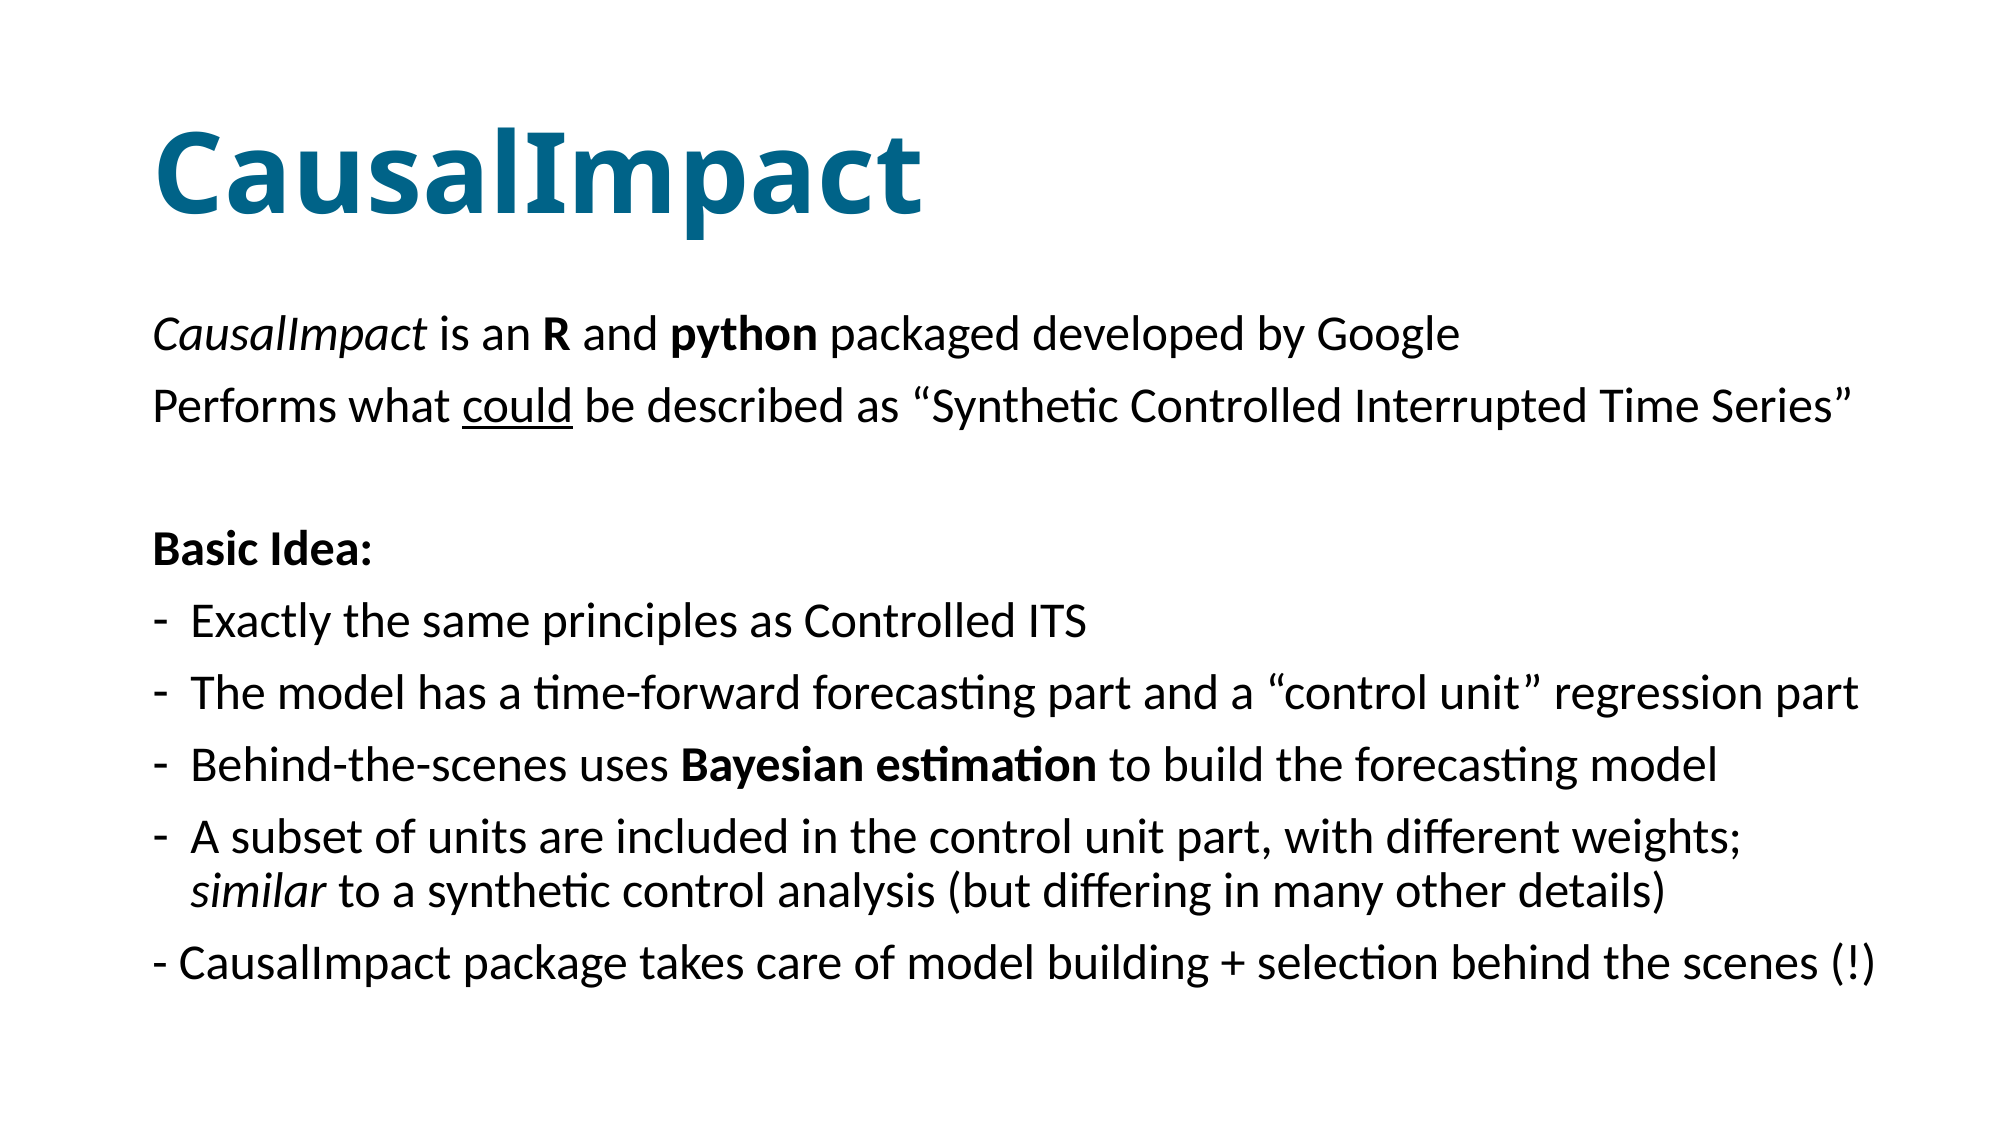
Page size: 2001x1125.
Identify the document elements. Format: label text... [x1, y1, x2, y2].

list CausalImpact is an R and python packaged developed by Google Performs what could be described as “Synthetic Controlled Interrupted Time Series” Basic Idea: Exactly the same principles as Controlled ITS The model has a time-forward forecasting part and a “control unit” regression part Behind-the-scenes uses Bayesian estimation to build the forecasting model A subset of units are included in the control unit part, with different weights; similar to a synthetic control analysis (but differing in many other details) - CausalImpact package takes care of model building + selection behind the scenes (!) [137, 299, 1894, 1014]
title CausalImpact [137, 59, 1863, 278]
